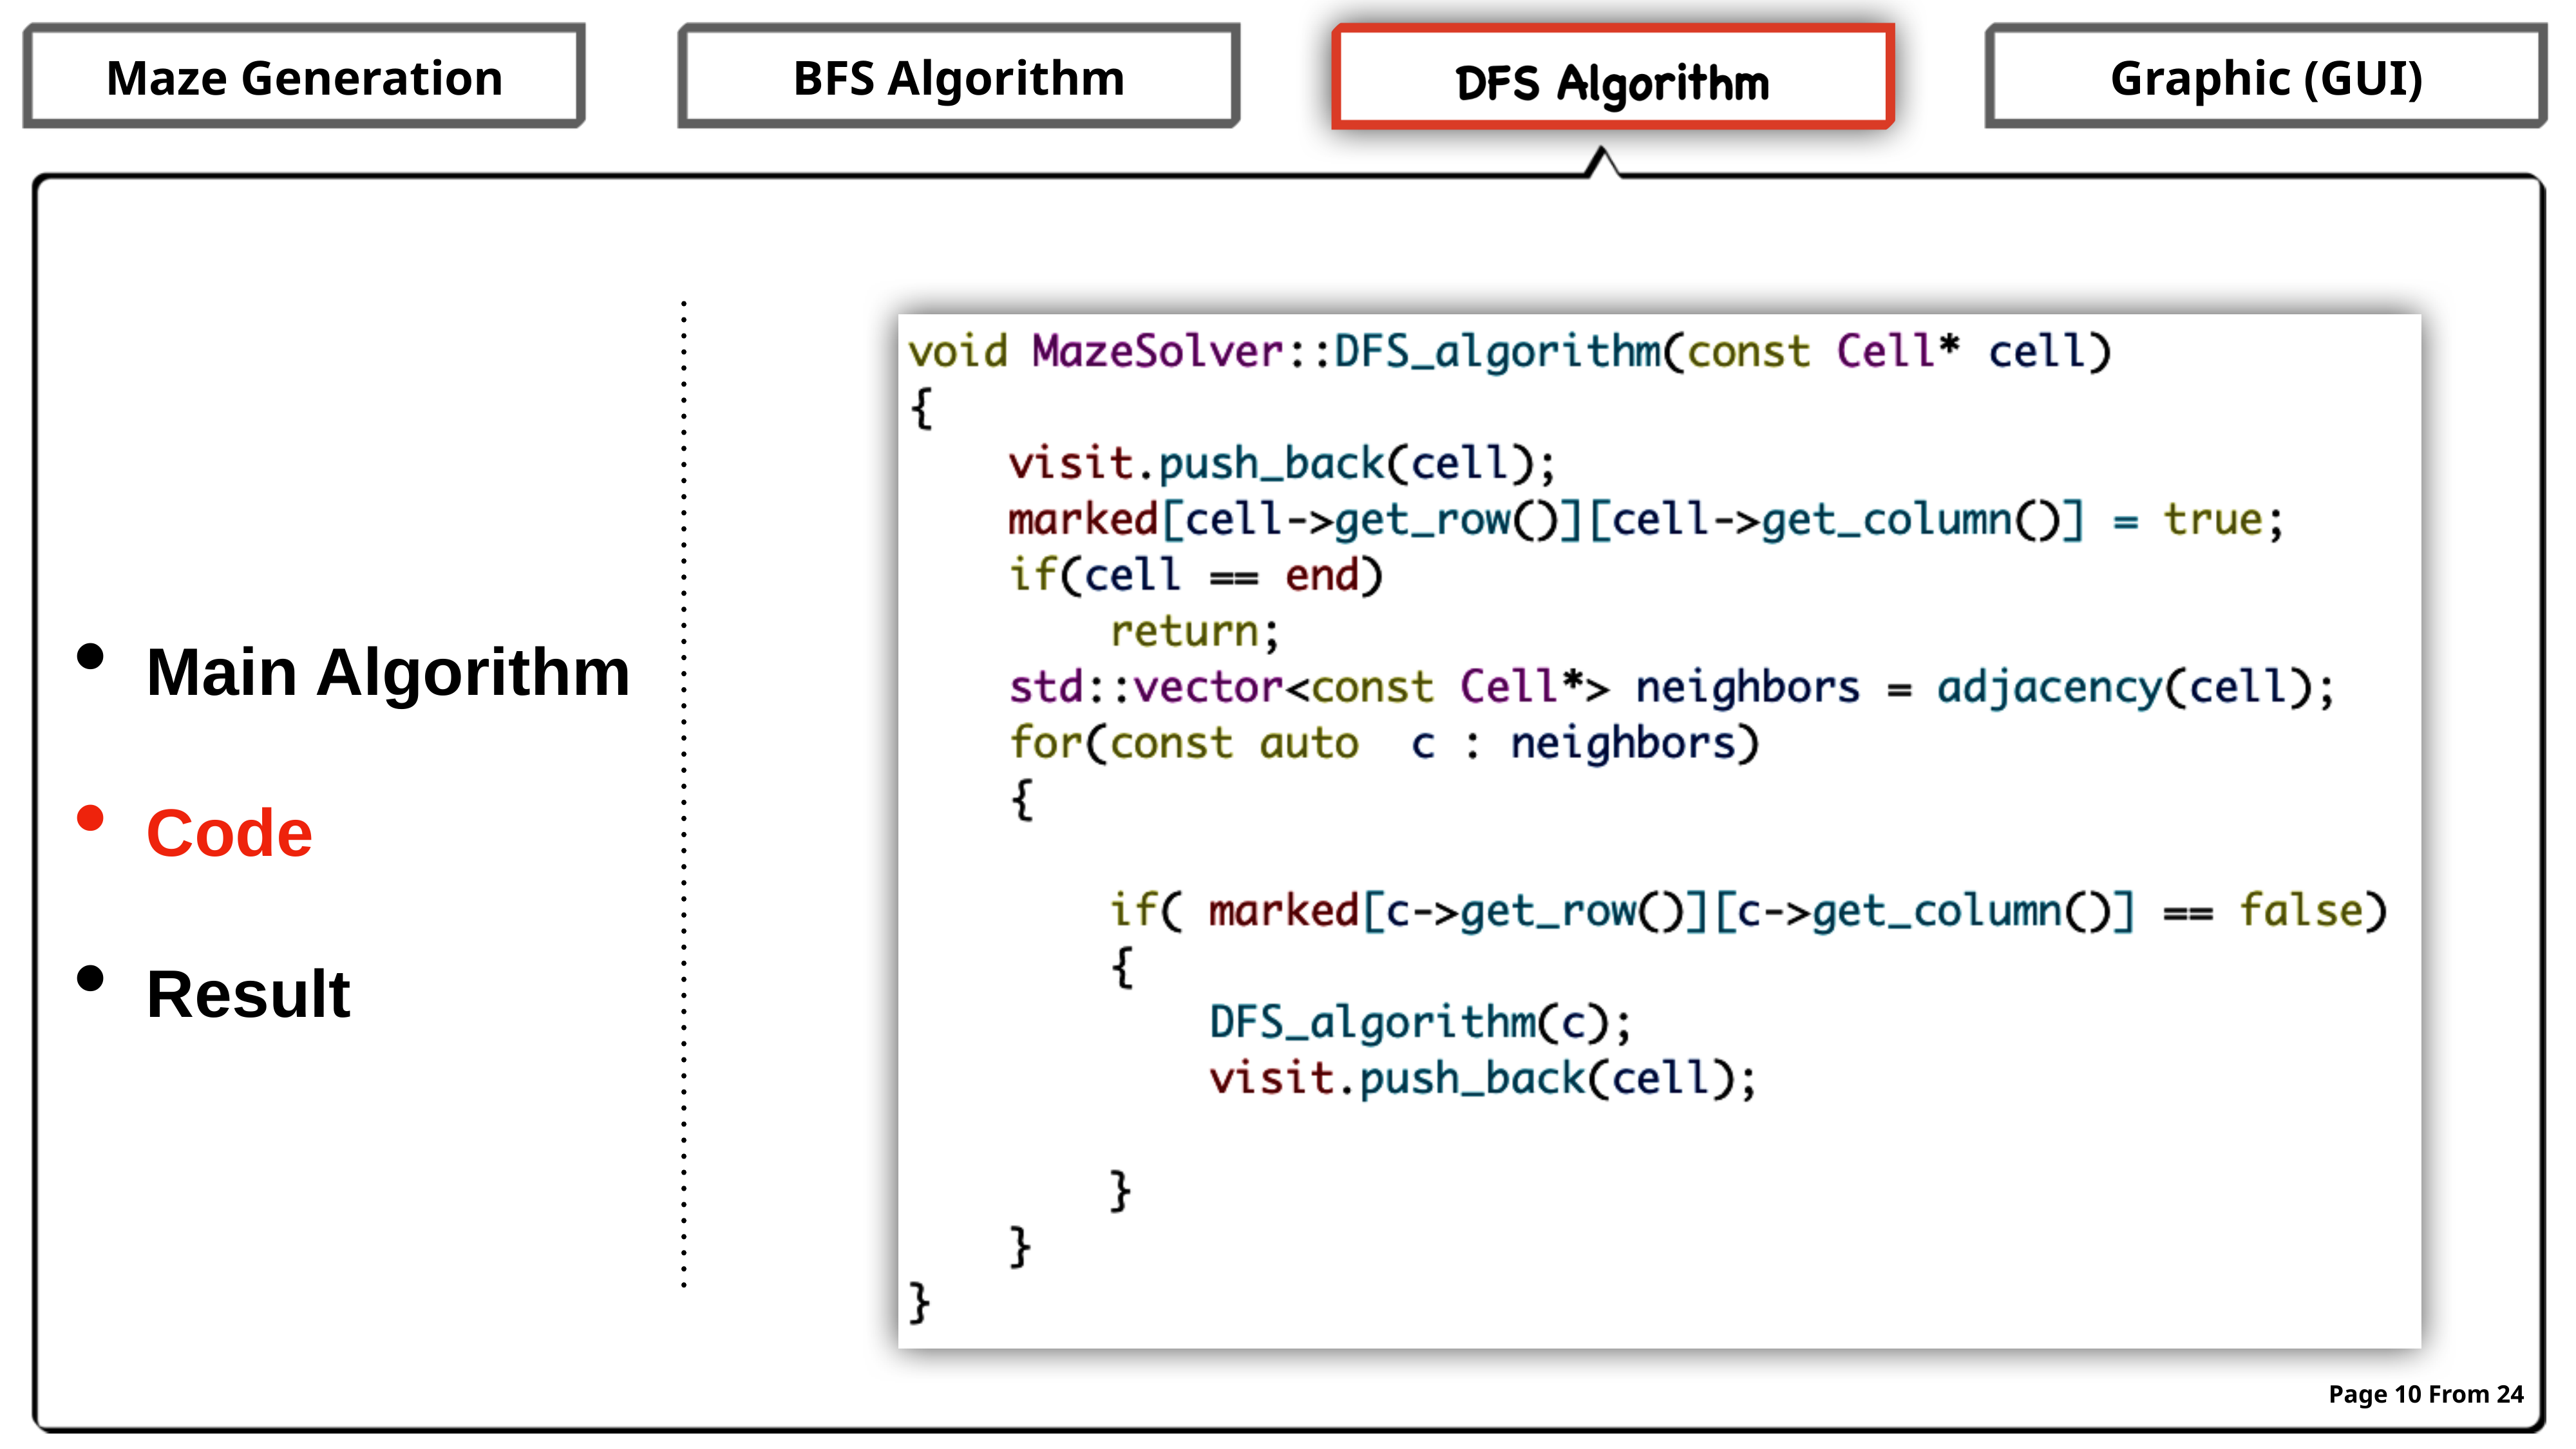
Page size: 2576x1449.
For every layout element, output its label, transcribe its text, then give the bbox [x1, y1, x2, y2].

text_box Page From 24 [2322, 1344, 2532, 1417]
picture [33, 0, 2544, 1449]
text_box Main Algorithm Code Result [68, 542, 643, 1036]
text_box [1933, 20, 2551, 133]
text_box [21, 20, 643, 133]
